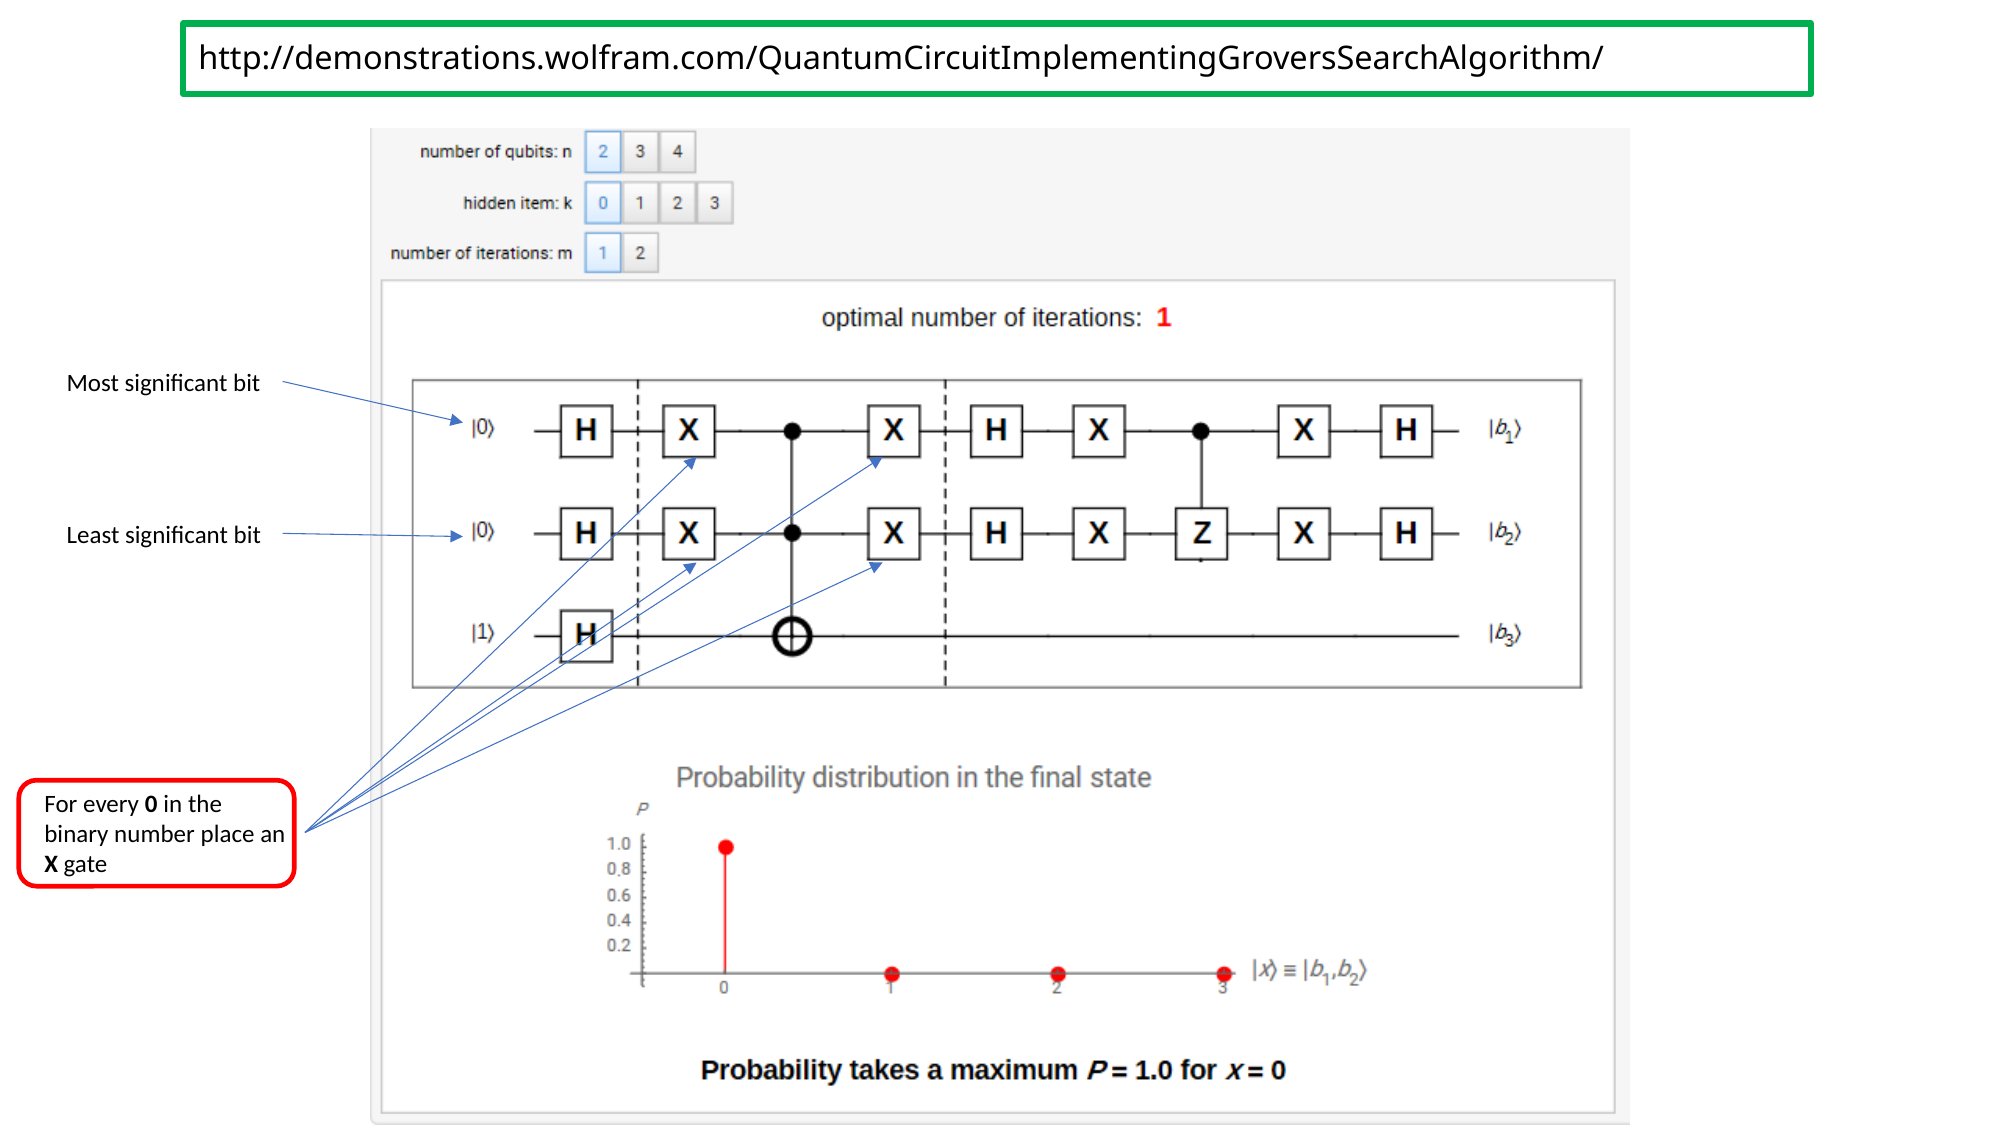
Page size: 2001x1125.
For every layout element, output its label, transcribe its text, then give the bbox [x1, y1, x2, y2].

picture [370, 128, 1630, 1125]
text_box For every 0 in the binary number place an X gate [285, 780, 306, 885]
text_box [282, 382, 463, 423]
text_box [304, 456, 883, 834]
text_box [17, 779, 296, 888]
text_box Most significant bit [51, 359, 283, 404]
title http://demonstrations.wolfram.com/QuantumCircuitImplementingGroversSearchAlgorithm/ [183, 23, 1812, 94]
text_box Least significant bit [51, 511, 283, 556]
